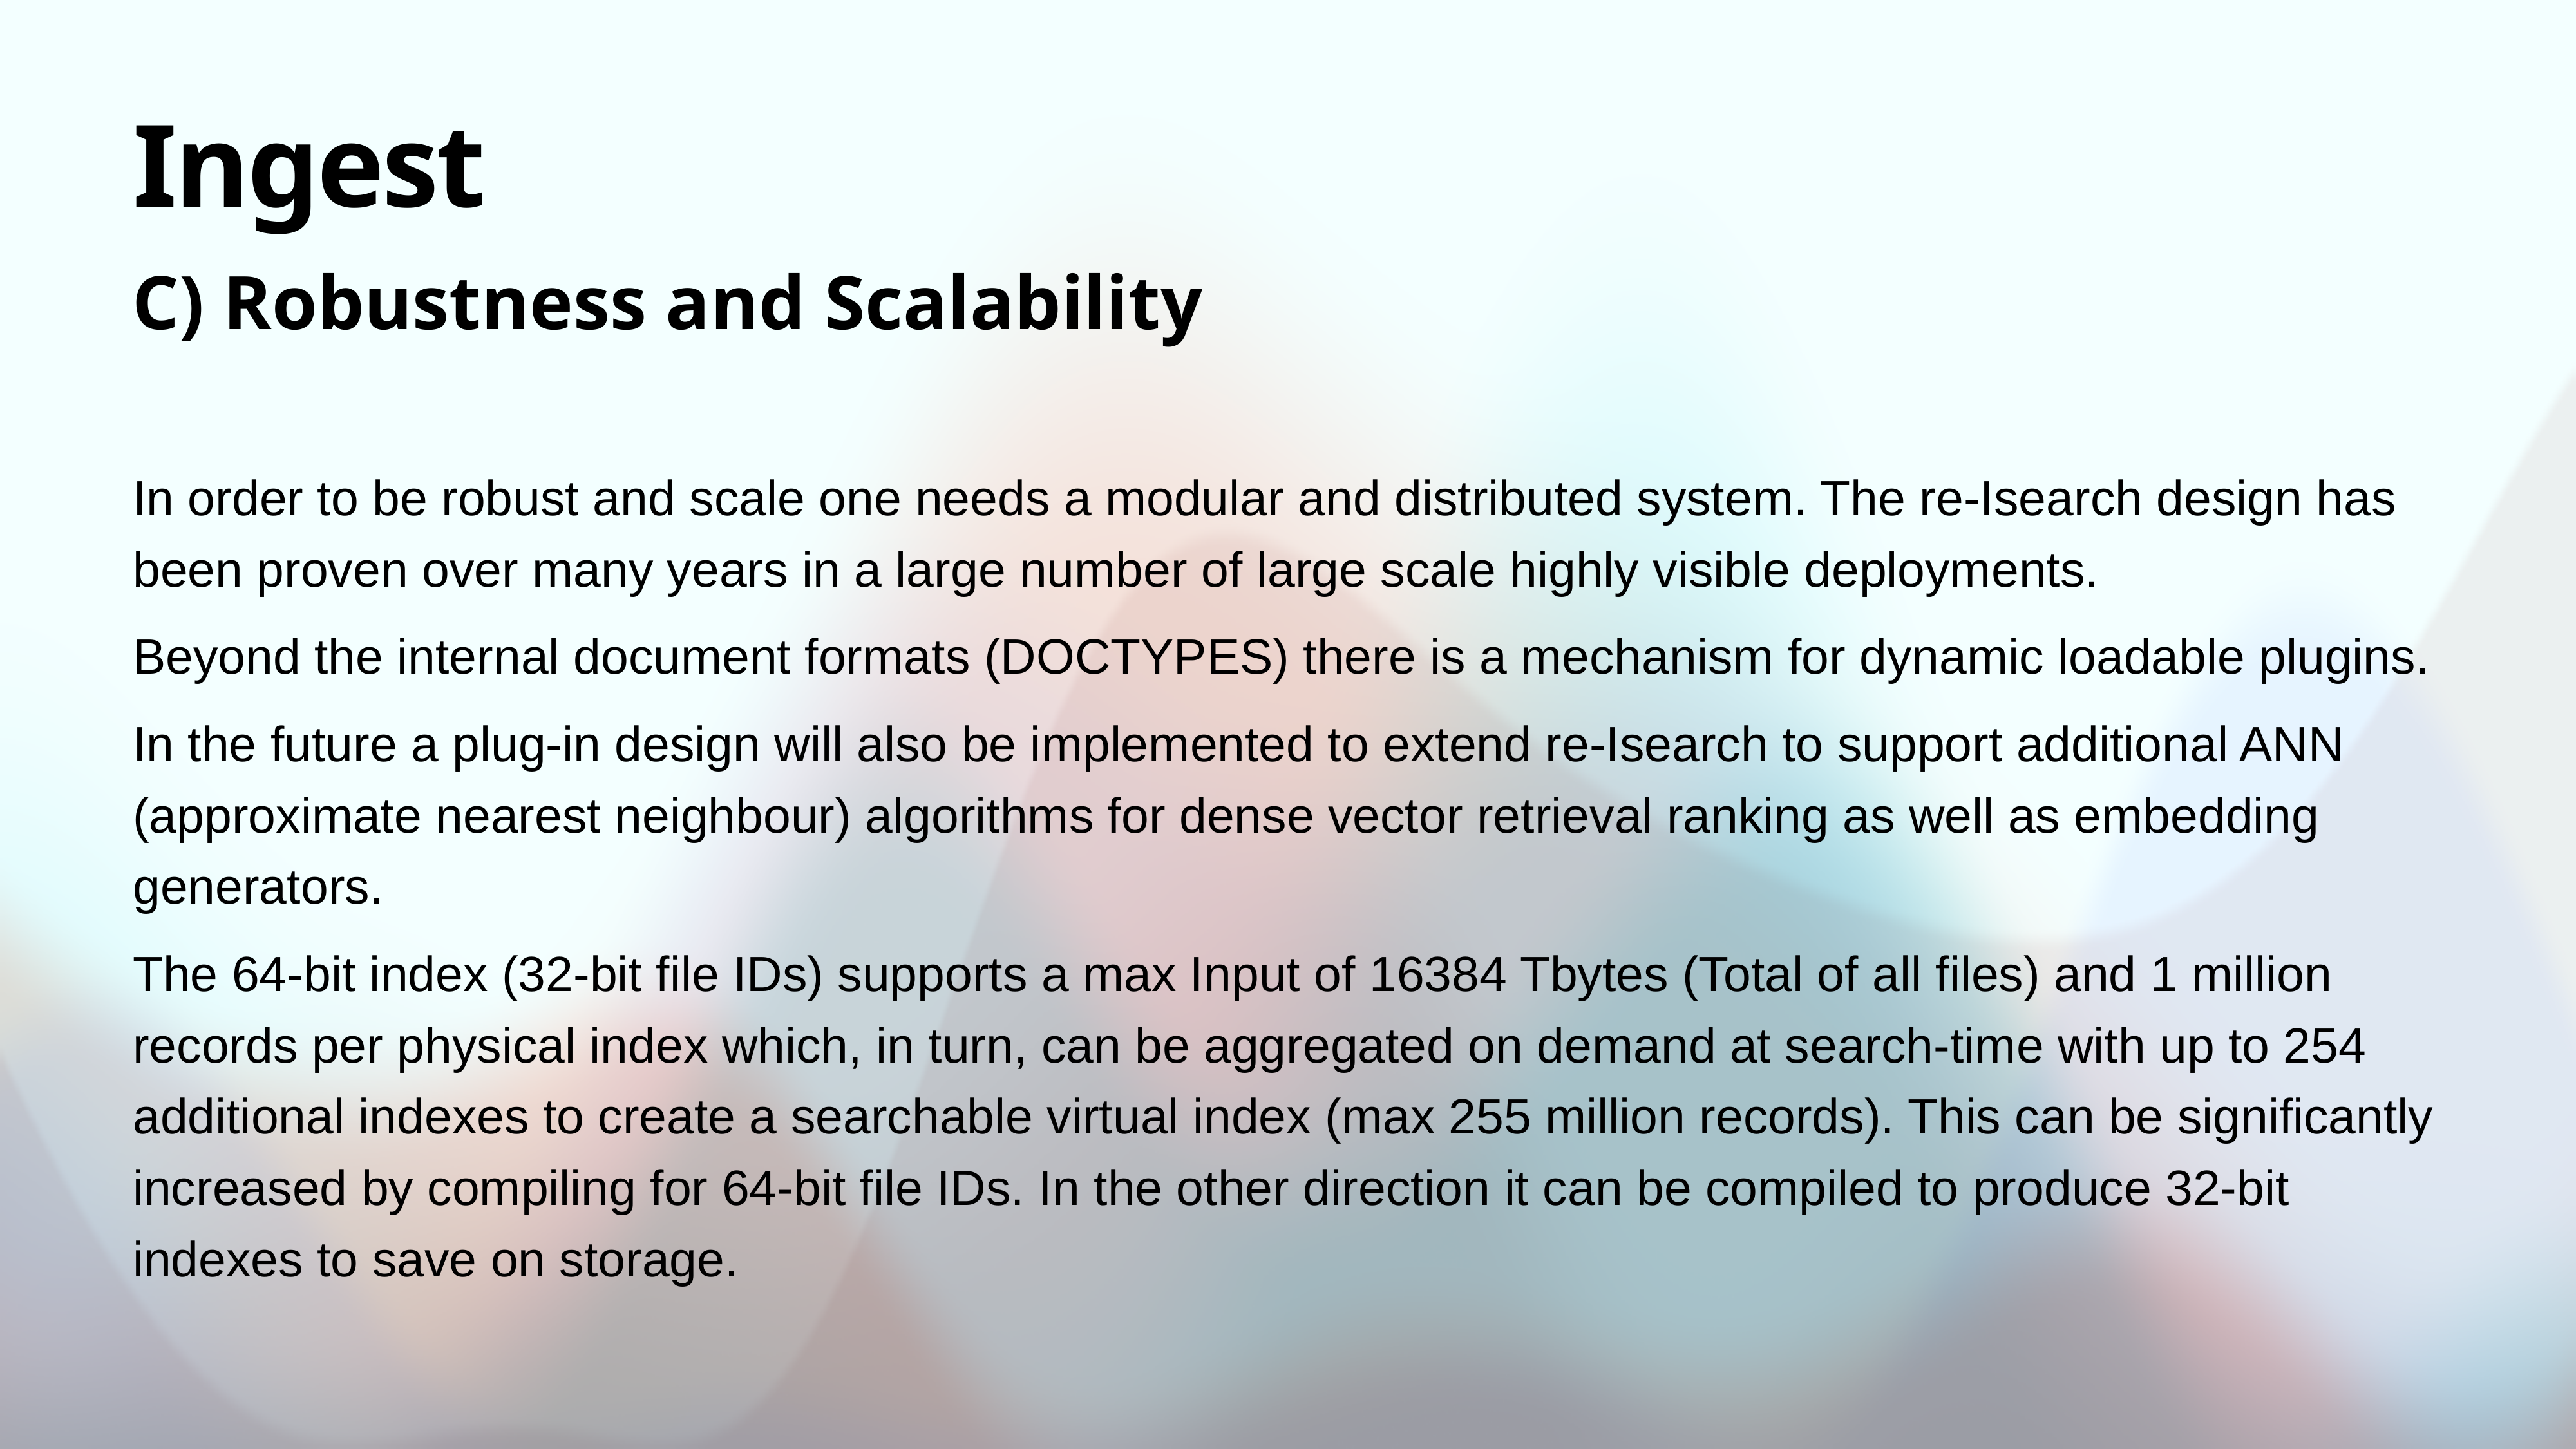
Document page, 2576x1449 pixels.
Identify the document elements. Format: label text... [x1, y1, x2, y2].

title Ingest [127, 113, 2449, 250]
list In order to be robust and scale one needs a modular and distributed system. The re-Isearch design has been proven over many years in a large number of large scale highly visible deployments. Beyond the internal document formats (DOCTYPES) there is a mechanism for dynamic loadable plugins. In the future a plug-in design will also be implemented to extend re-Isearch to support additional ANN (approximate nearest neighbour) algorithms for dense vector retrieval ranking as well as embedding generators. The 64-bit index (32-bit file IDs) supports a max Input of 16384 Tbytes (Total of all files) and 1 million records per physical index which, in turn, can be aggregated on demand at search-time with up to 254 additional indexes to create a searchable virtual index (max 255 million records). This can be significantly increased by compiling for 64-bit file IDs. In the other direction it can be compiled to produce 32-bit indexes to save on storage. [127, 448, 2449, 1321]
picture [0, 0, 2576, 1449]
list C) Robustness and Scalability [127, 250, 2449, 350]
